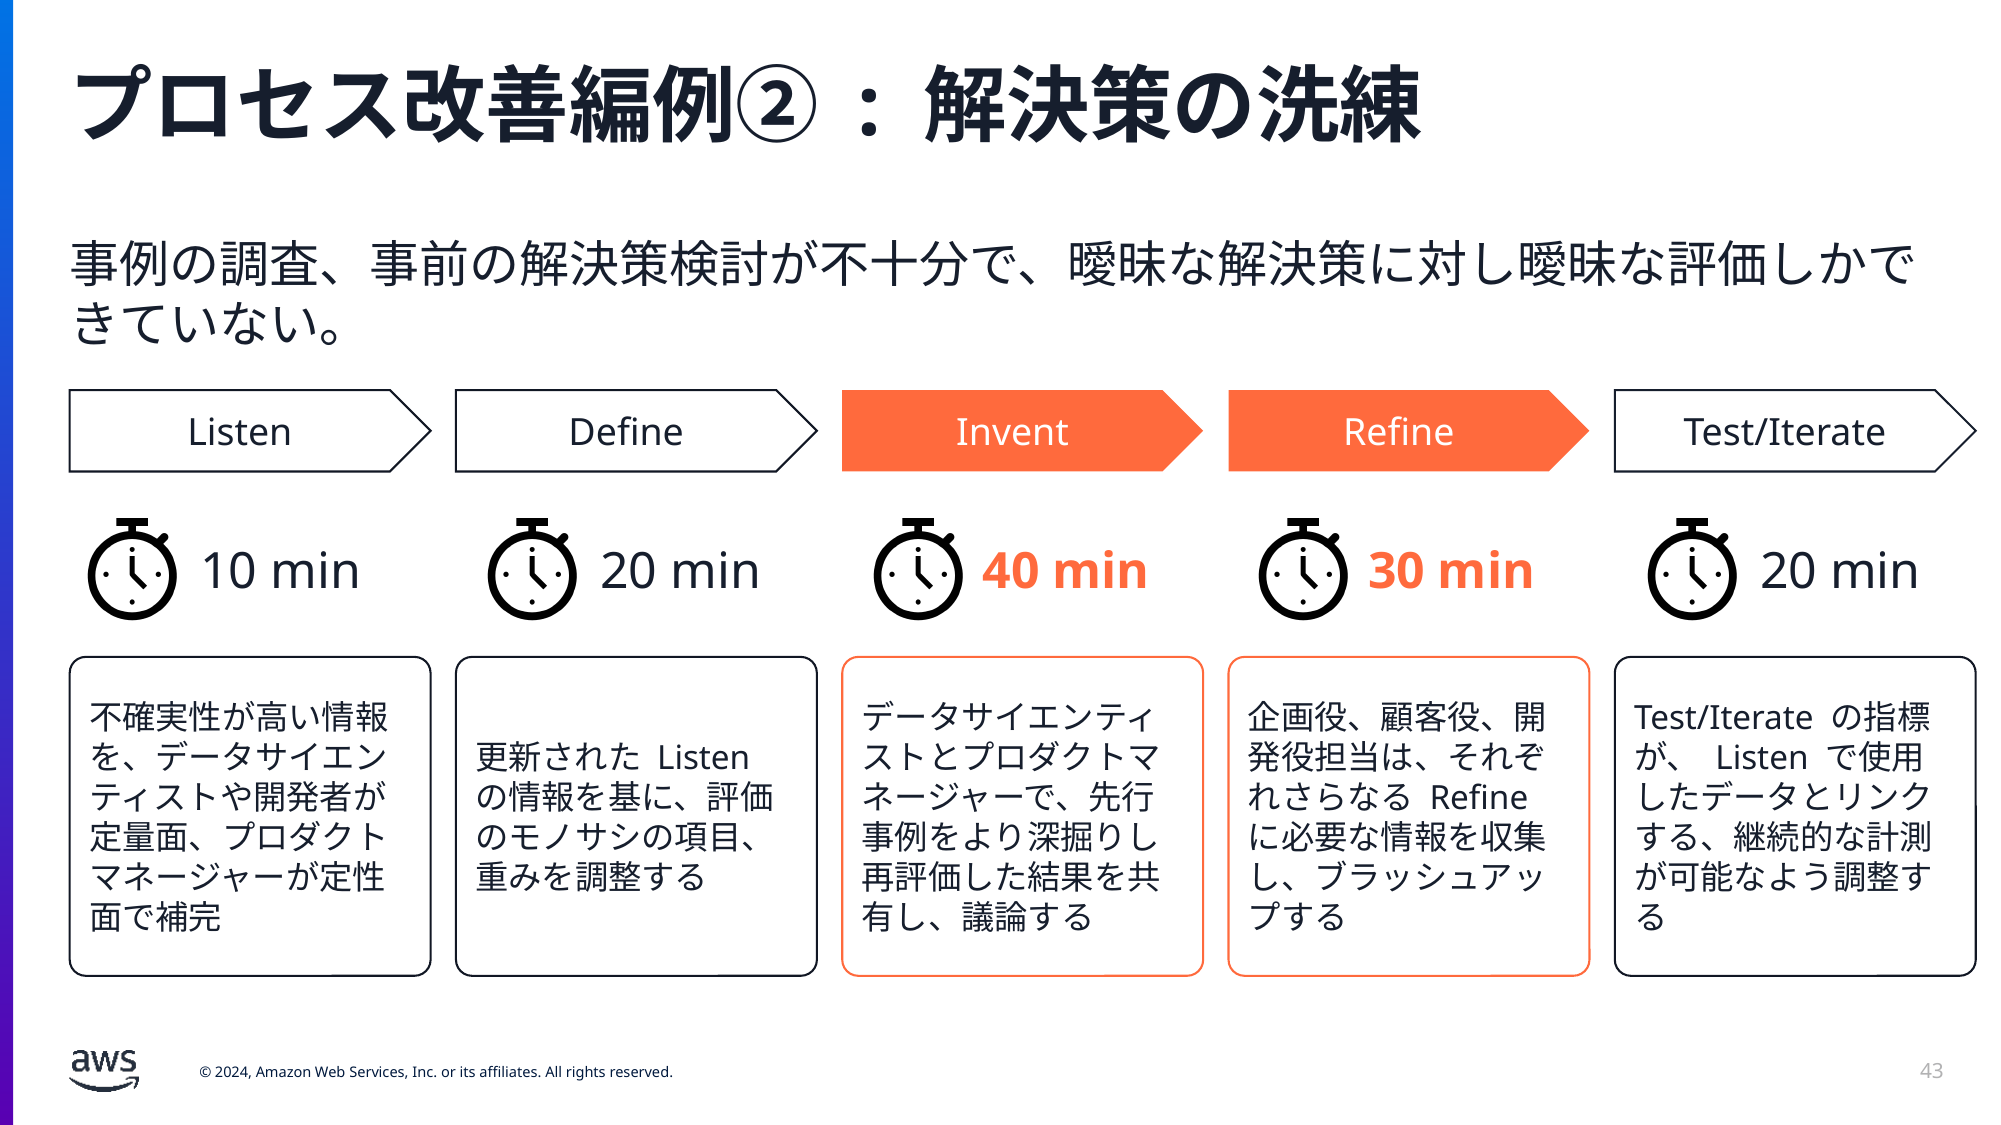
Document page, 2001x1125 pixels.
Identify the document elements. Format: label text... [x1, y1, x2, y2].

picture [1240, 506, 1366, 633]
text_box Refine [1227, 389, 1591, 473]
text_box 40 min [981, 531, 1170, 607]
text_box 更新された Listen の情報を基に、評価のモノサシの項目、重みを調整する [454, 655, 818, 977]
title プロセス改善編例② : 解決策の洗練 [69, 56, 1944, 163]
picture [469, 506, 595, 633]
text_box 企画役、顧客役、開発役担当は、それぞれさらなる Refine に必要な情報を収集し、ブラッシュアップする [1227, 655, 1591, 977]
text_box データサイエンティストとプロダクトマネージャーで、先行事例をより深掘りし再評価した結果を共有し、議論する [841, 655, 1205, 977]
text_box Listen [68, 389, 433, 473]
text_box Invent [841, 389, 1205, 473]
text_box 20 min [595, 531, 784, 607]
picture [69, 1050, 139, 1092]
picture [855, 506, 981, 633]
text_box 30 min [1366, 531, 1555, 607]
list 事例の調査、事前の解決策検討が不十分で、曖昧な解決策に対し曖昧な評価しかできていない。 [69, 224, 1944, 362]
text_box Test/Iterate の指標が、 Listen で使用したデータとリンクする、継続的な計測が可能なよう調整する [1613, 655, 1977, 977]
text_box 不確実性が高い情報を、データサイエンティストや開発者が定量面、プロダクトマネージャーが定性面で補完 [68, 655, 432, 977]
text_box 20 min [1755, 531, 1944, 607]
text_box Define [454, 389, 819, 473]
picture [1629, 506, 1755, 633]
slide_number 43 [1493, 1041, 1944, 1102]
text_box 10 min [195, 531, 384, 607]
text_box Test/Iterate [1613, 389, 1978, 473]
picture [69, 506, 195, 633]
